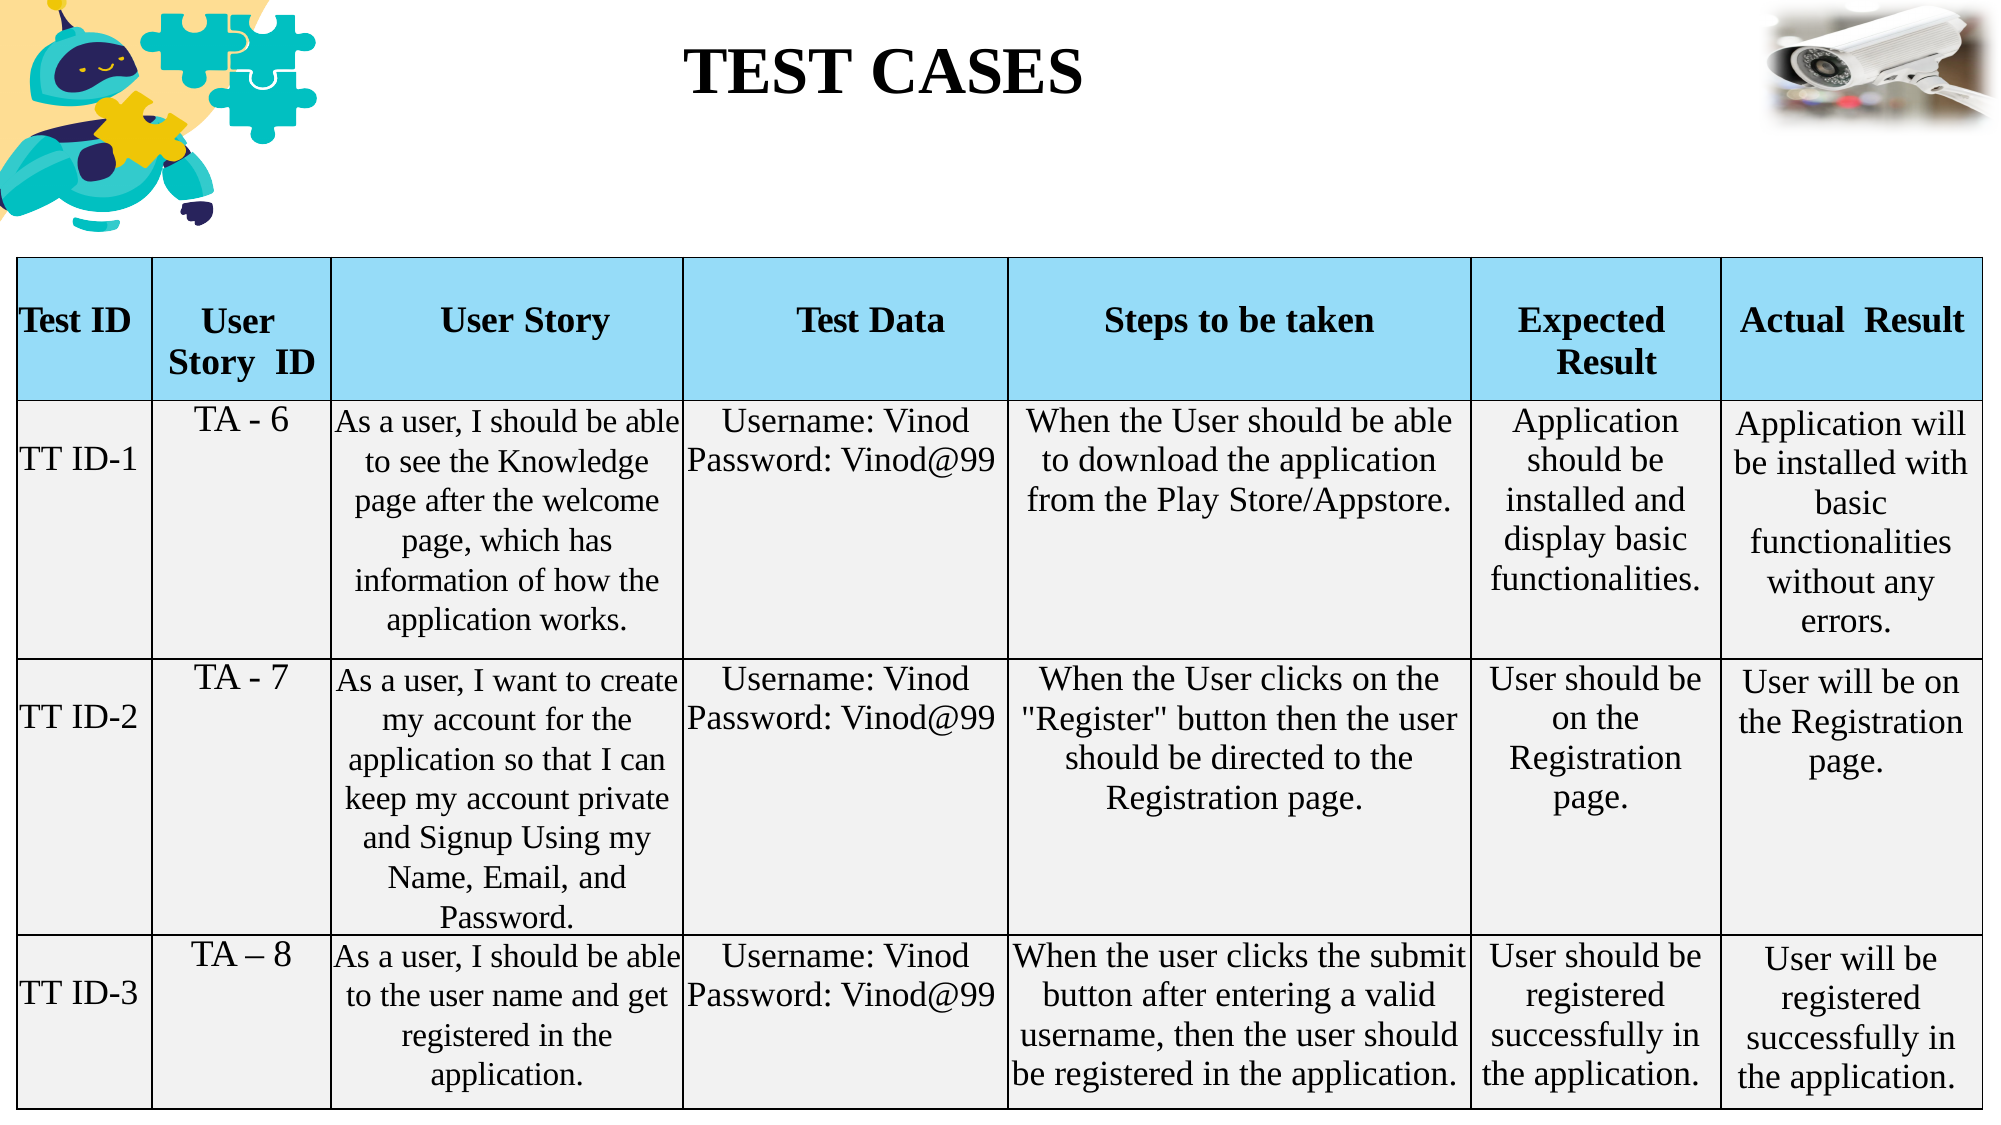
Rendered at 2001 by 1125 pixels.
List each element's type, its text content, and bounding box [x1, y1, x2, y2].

table_cell TA – 8 [153, 936, 330, 1108]
table_cell User will be on the Registration page. [1722, 660, 1982, 934]
table_cell Username: Vinod Password: Vinod@99 [684, 660, 1007, 934]
table_cell As a user, I should be able to see the Knowledge page after the welcome page, which has information of how the application works. [332, 401, 682, 658]
table_header Test Data [684, 258, 1007, 400]
table_cell When the user clicks the submit button after entering a valid username, then the user should be registered in the application. [1009, 936, 1470, 1108]
table_header Expected Result [1472, 258, 1720, 400]
table_cell When the User should be able to download the application from the Play Store/Appstore. [1009, 401, 1470, 658]
table_cell Username: Vinod Password: Vinod@99 [684, 936, 1007, 1108]
table_header Test ID [18, 258, 151, 400]
table_header Actual Result [1722, 258, 1982, 400]
table_cell TT ID-3 [18, 936, 151, 1108]
table_cell As a user, I should be able to the user name and get registered in the application. [332, 936, 682, 1108]
table_header User Story [332, 258, 682, 400]
picture [1758, 0, 2000, 138]
table_cell When the User clicks on the "Register" button then the user should be directed to the Registration page. [1009, 660, 1470, 934]
table_cell TA - 7 [153, 660, 330, 934]
table_cell Username: Vinod Password: Vinod@99 [684, 401, 1007, 658]
table_cell Application should be installed and display basic functionalities. [1472, 401, 1720, 658]
table_header Steps to be taken [1009, 258, 1470, 400]
table_cell Application will be installed with basic functionalities without any errors. [1722, 401, 1982, 658]
picture [0, 0, 318, 232]
text_box TEST CASES [668, 19, 1668, 115]
table_cell TT ID-2 [18, 660, 151, 934]
table_cell User should be registered successfully in the application. [1472, 936, 1720, 1108]
table_cell User should be on the Registration page. [1472, 660, 1720, 934]
table_cell TA - 6 [153, 401, 330, 658]
table_cell User will be registered successfully in the application. [1722, 936, 1982, 1108]
table_header User Story ID [153, 258, 330, 400]
table_cell As a user, I want to create my account for the application so that I can keep my account private and Signup Using my Name, Email, and Password. [332, 660, 682, 934]
table_cell TT ID-1 [18, 401, 151, 658]
